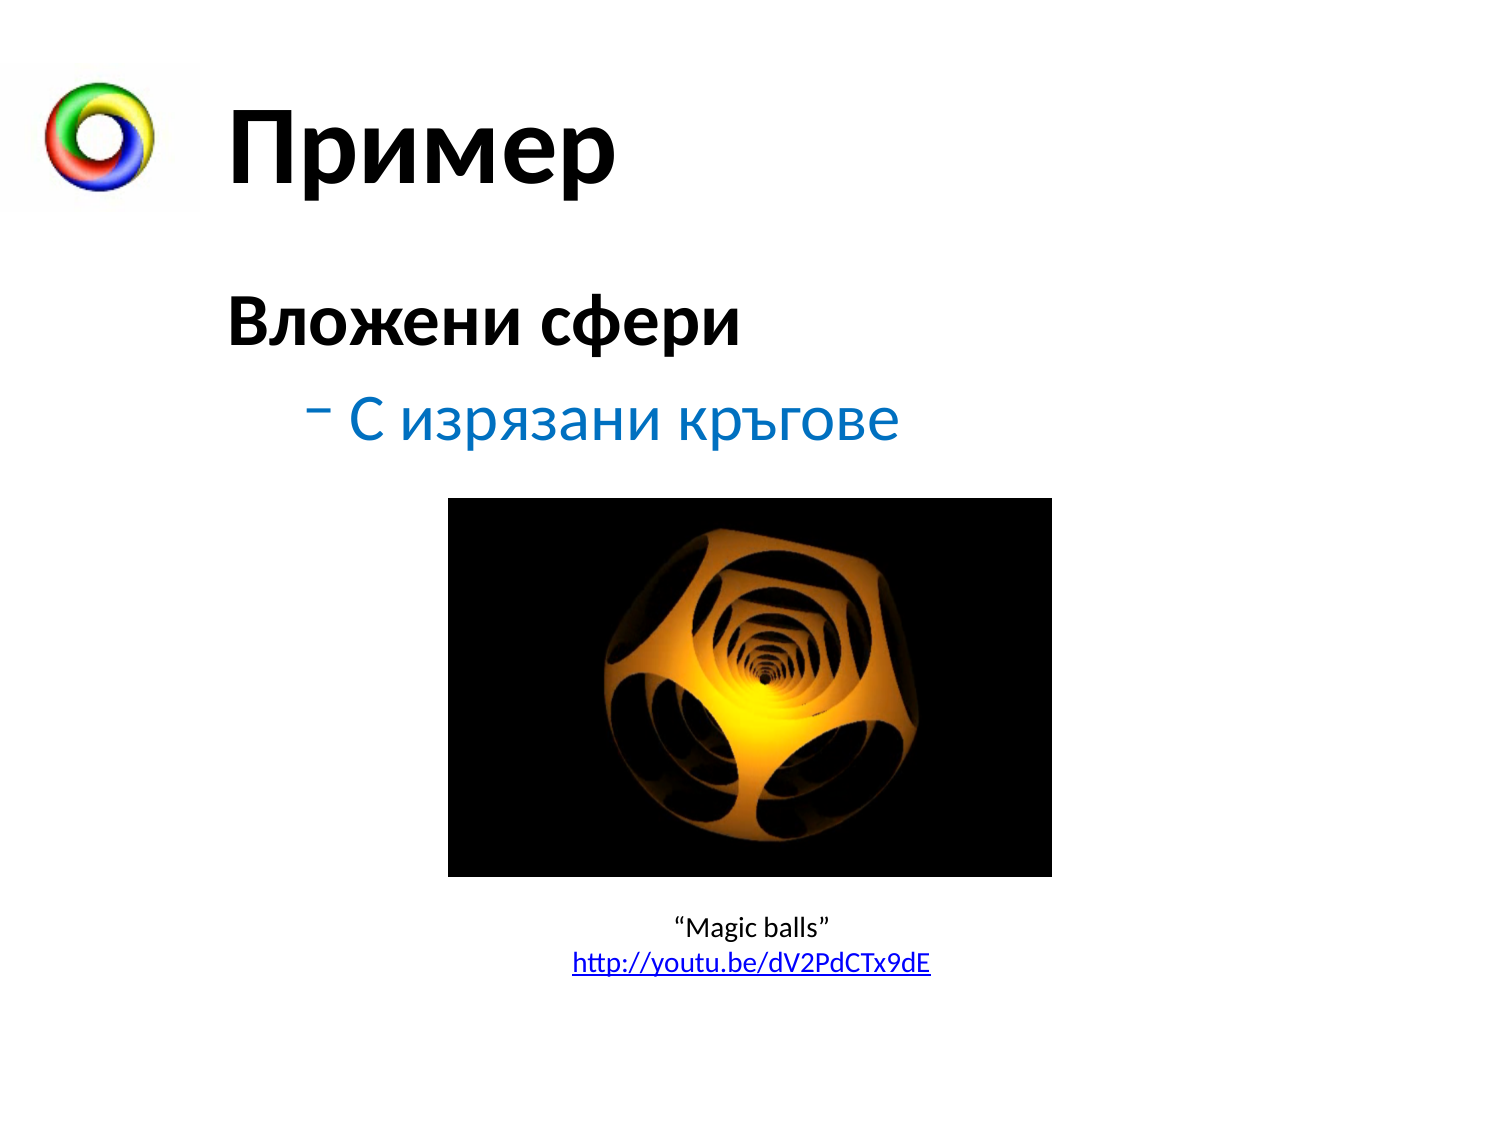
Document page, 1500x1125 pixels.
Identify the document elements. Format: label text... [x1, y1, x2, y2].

picture [0, 63, 200, 212]
picture [449, 499, 1051, 876]
title Пример [212, 45, 1500, 233]
list Вложени сфери С изрязани кръгове [212, 262, 1500, 1100]
text_box “Magic balls” http://youtu.be/dV2PdCTx9dE [557, 900, 946, 986]
